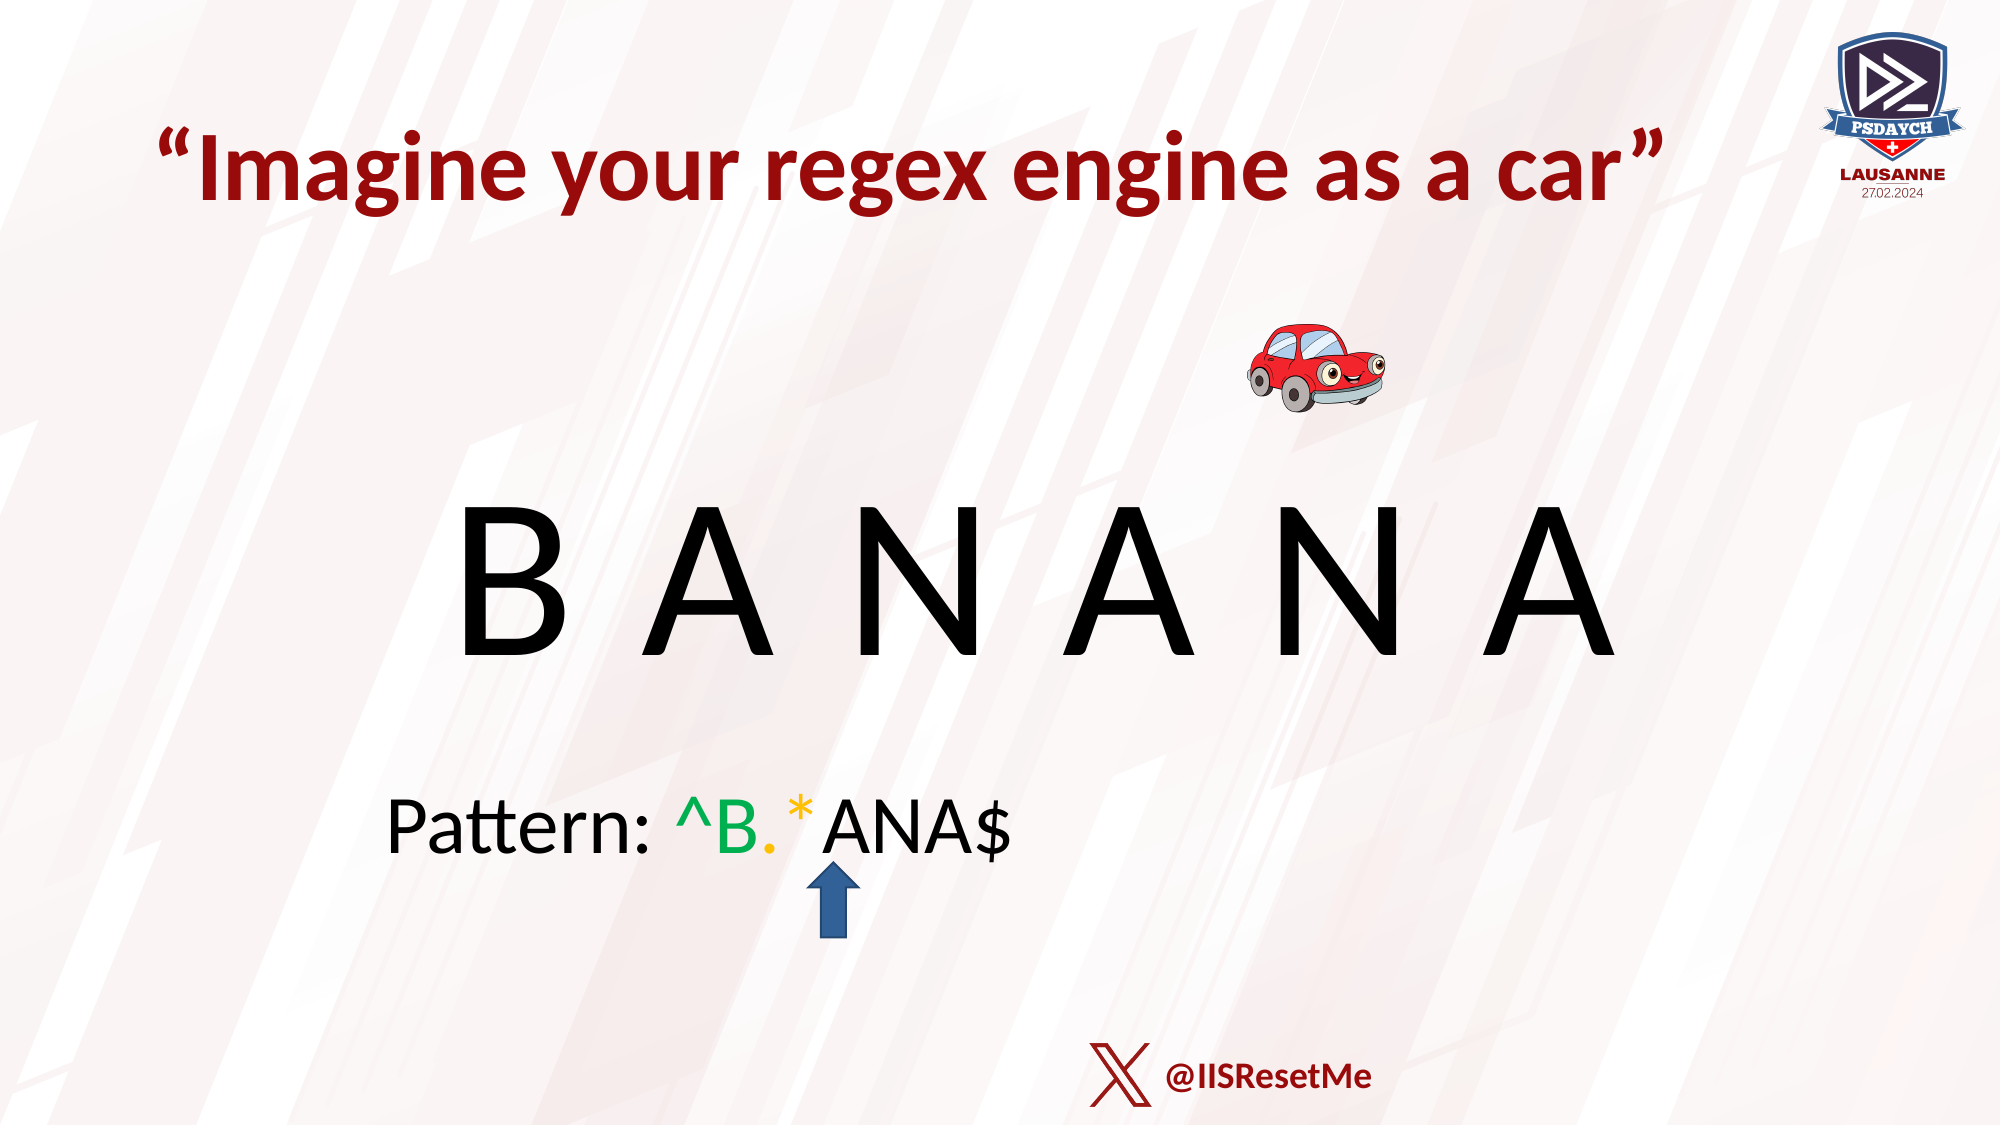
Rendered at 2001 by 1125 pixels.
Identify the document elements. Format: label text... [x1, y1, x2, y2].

picture [0, 0, 2000, 1125]
text_box Pattern: ^B.*ANA$ [370, 762, 1030, 878]
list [1240, 301, 1392, 435]
text_box BANANA [366, 417, 1700, 710]
title “Imagine your regex engine as a car” [137, 59, 1735, 278]
text_box [805, 860, 861, 939]
